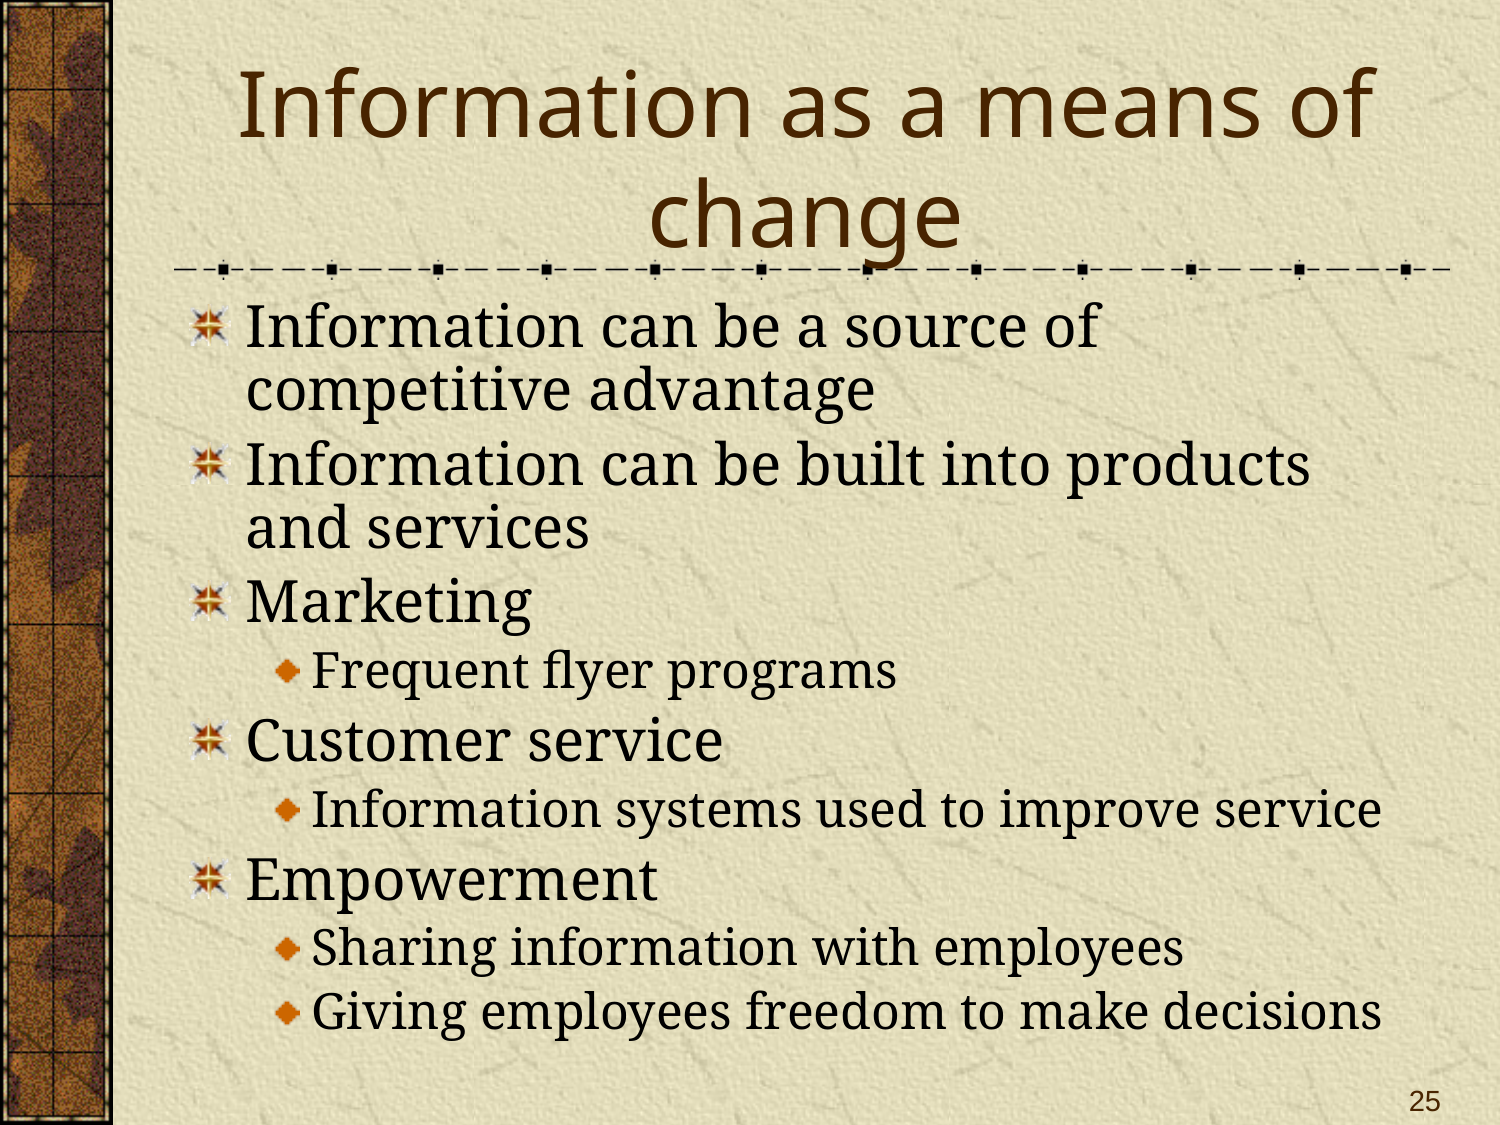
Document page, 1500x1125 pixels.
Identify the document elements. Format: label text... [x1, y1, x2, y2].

slide_number 25 [1349, 1049, 1500, 1125]
title Information as a means of change [187, 62, 1426, 251]
list Information can be a source of competitive advantage Information can be built into products and services Marketing Frequent flyer programs Customer service Information systems used to improve service Empowerment Sharing information with employees Giving employees freedom to make decisions [173, 289, 1449, 940]
picture [0, 0, 1500, 1125]
